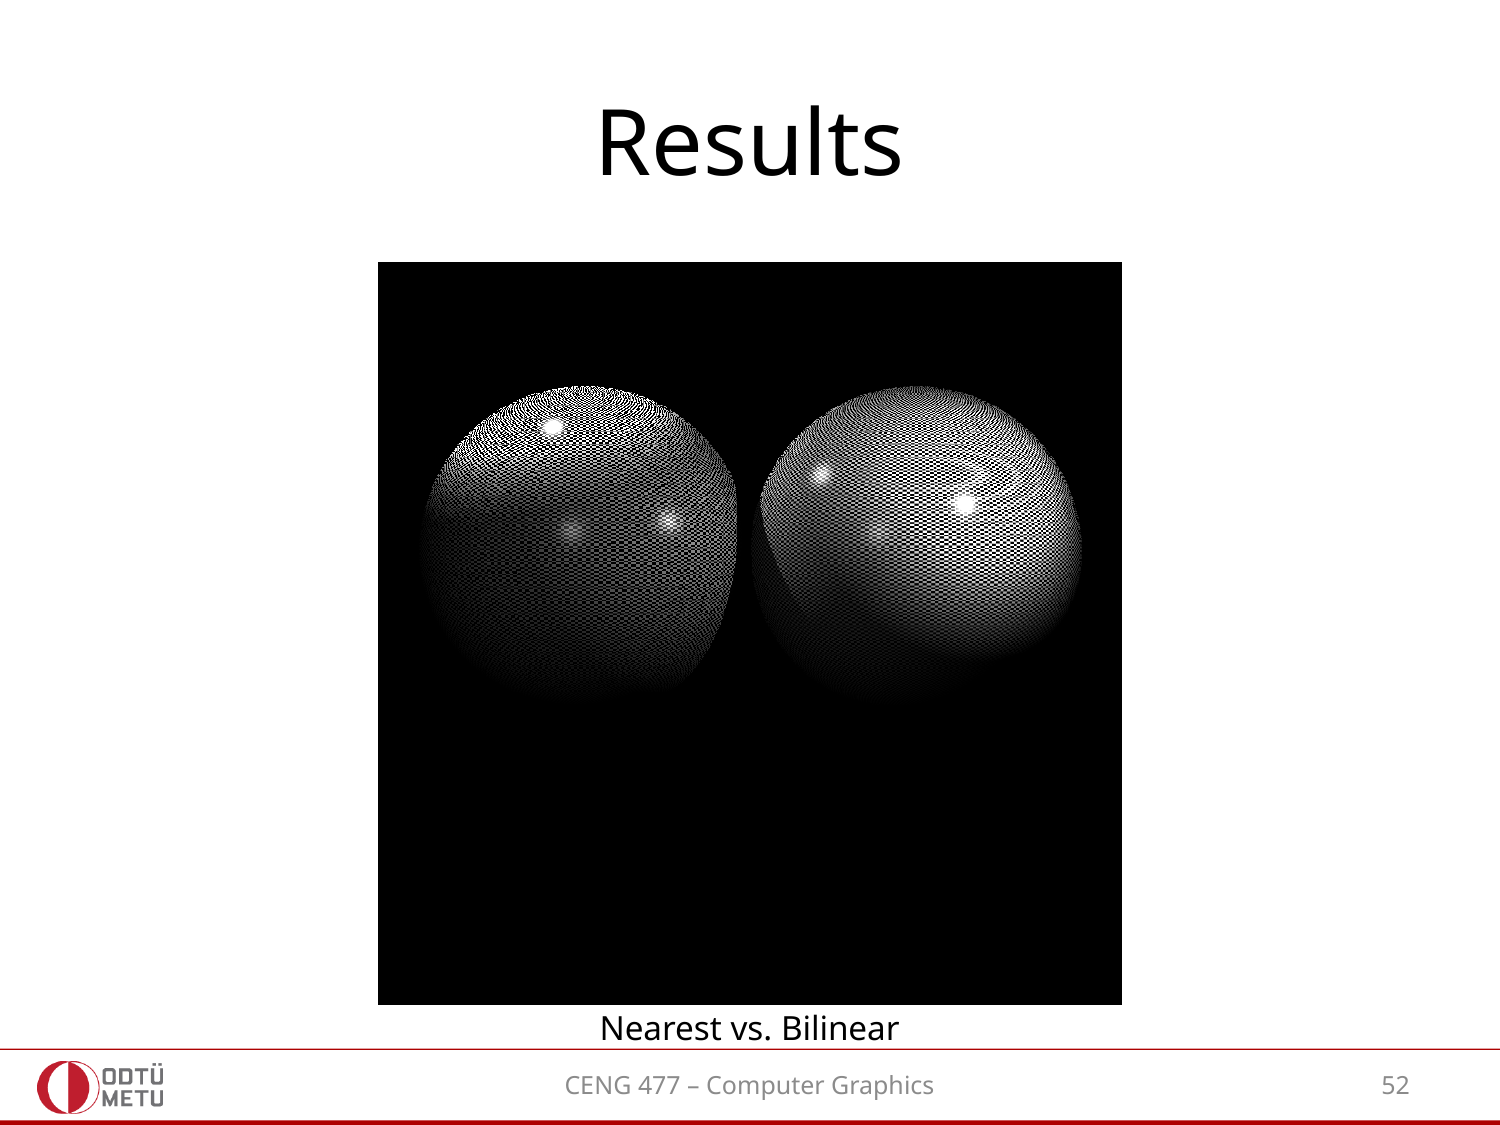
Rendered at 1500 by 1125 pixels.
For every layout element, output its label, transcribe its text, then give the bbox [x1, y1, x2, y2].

footer CENG 477 – Computer Graphics [512, 1056, 988, 1117]
slide_number 52 [1074, 1056, 1425, 1117]
title Results [75, 45, 1425, 233]
text_box Nearest vs. Bilinear [584, 1014, 916, 1055]
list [378, 262, 1122, 1006]
picture [37, 1061, 163, 1114]
